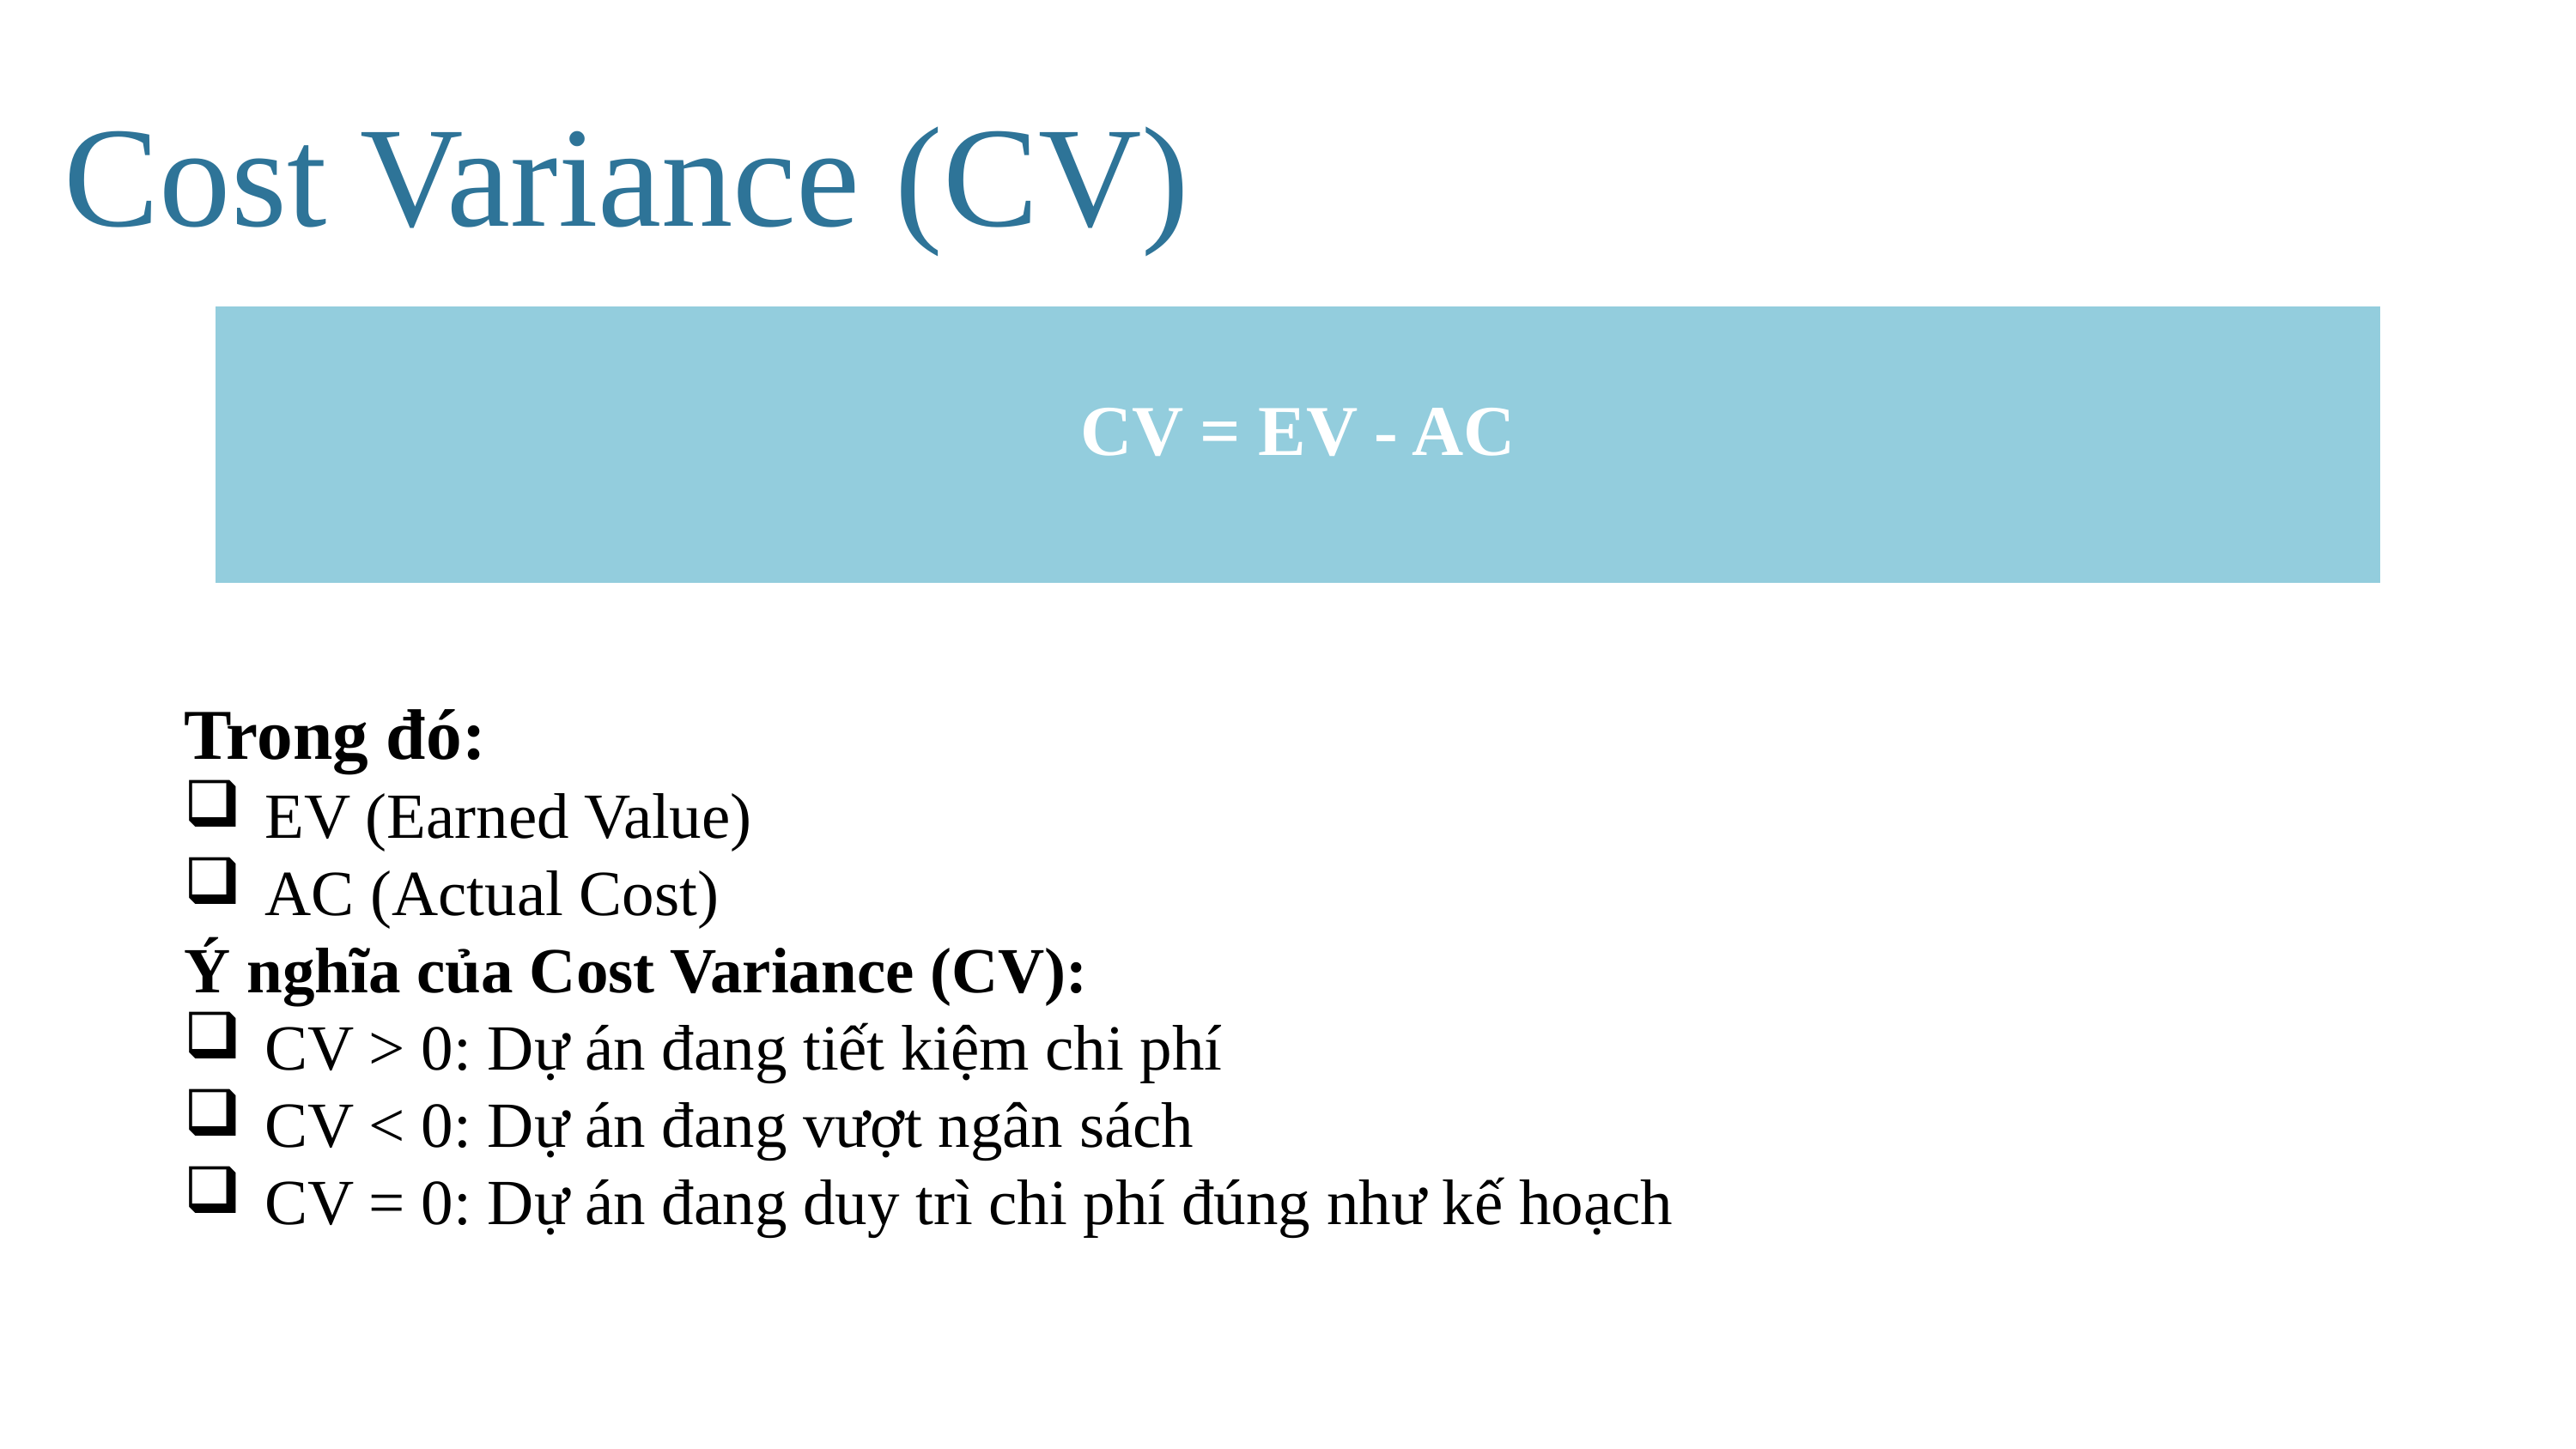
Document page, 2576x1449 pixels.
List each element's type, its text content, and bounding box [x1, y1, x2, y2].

text_box Trong đó: EV (Earned Value) AC (Actual Cost) Ý nghĩa của Cost Variance (CV): CV > 0: Dự án đang tiết kiệm chi phí CV < 0: Dự án đang vượt ngân sách CV = 0: Dự án đang duy trì chi phí đúng như kế hoạch [171, 681, 2322, 1244]
table_header CV = EV - AC [216, 306, 2380, 583]
text_box Cost Variance (CV) [64, 58, 2491, 255]
